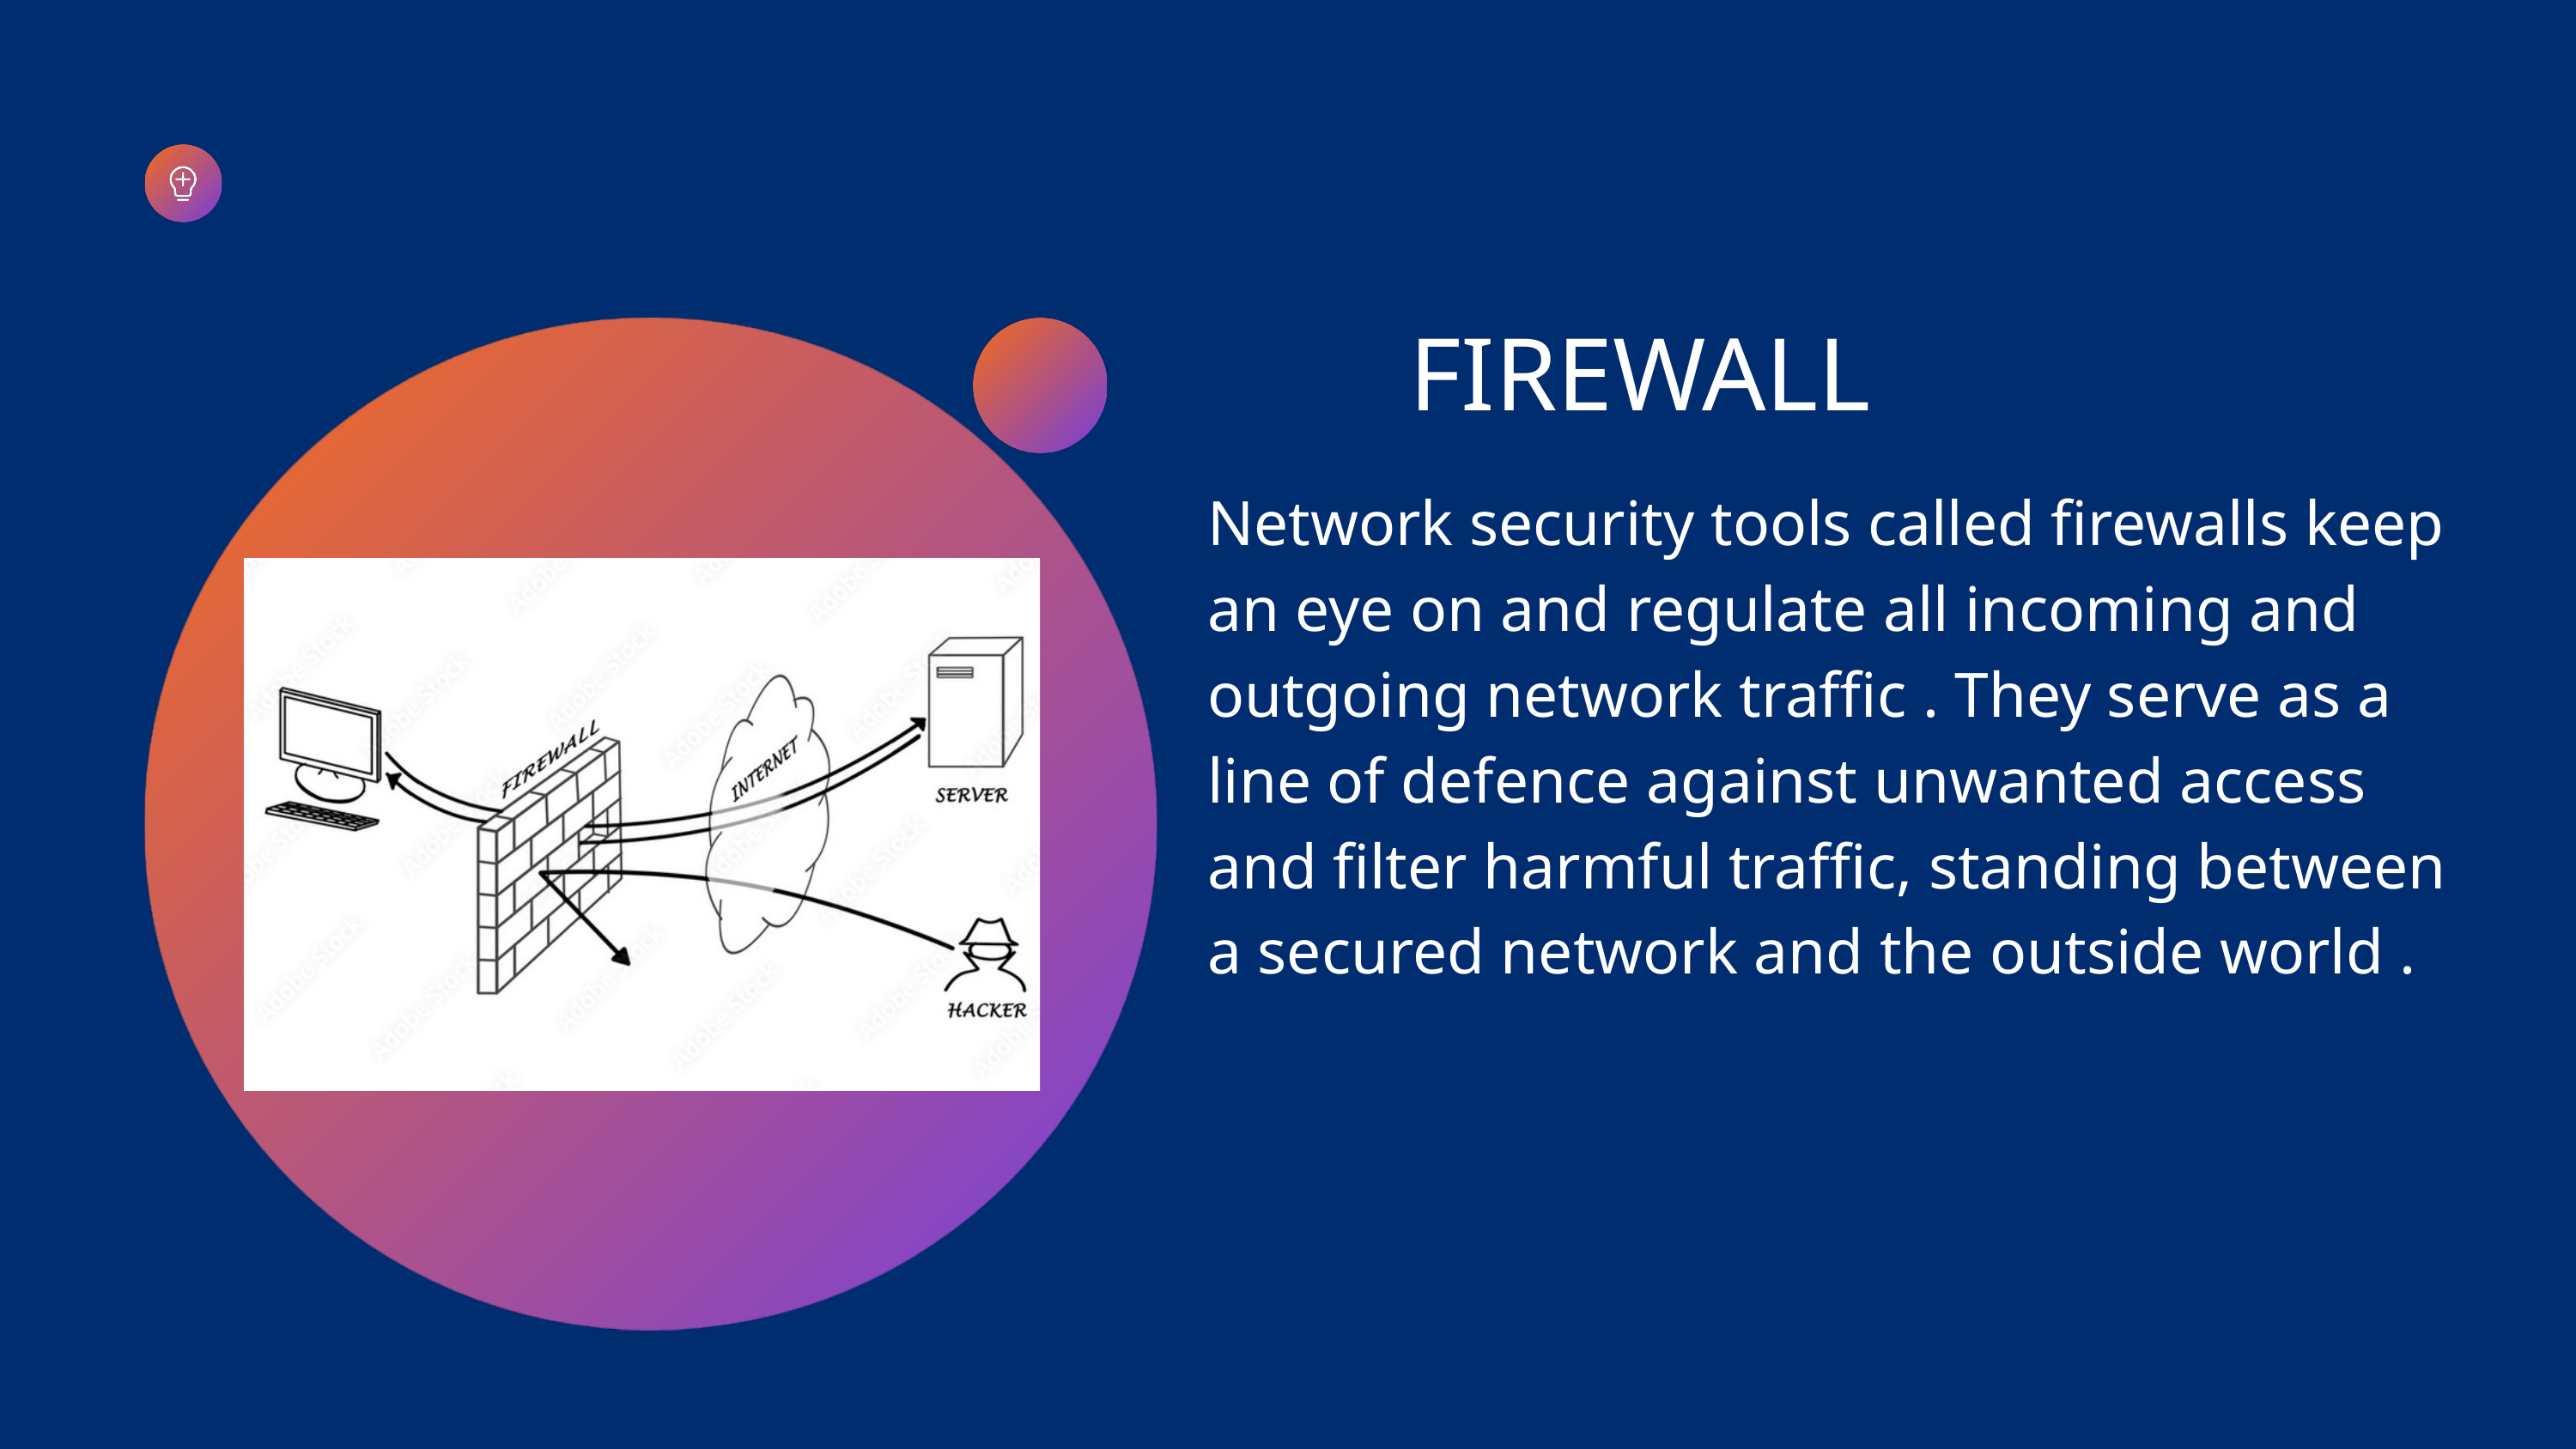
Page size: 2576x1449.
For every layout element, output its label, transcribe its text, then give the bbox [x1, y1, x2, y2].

text_box [244, 558, 1041, 1091]
text_box [169, 166, 197, 201]
text_box [972, 318, 1108, 453]
text_box FIREWALL [1409, 310, 2357, 431]
text_box Network security tools called firewalls keep an eye on and regulate all incoming and outgoing network traffic . They serve as a line of defence against unwanted access and filter harmful traffic, standing between a secured network and the outside world . [1207, 472, 2453, 1073]
text_box [144, 144, 222, 222]
text_box [144, 318, 1157, 1331]
